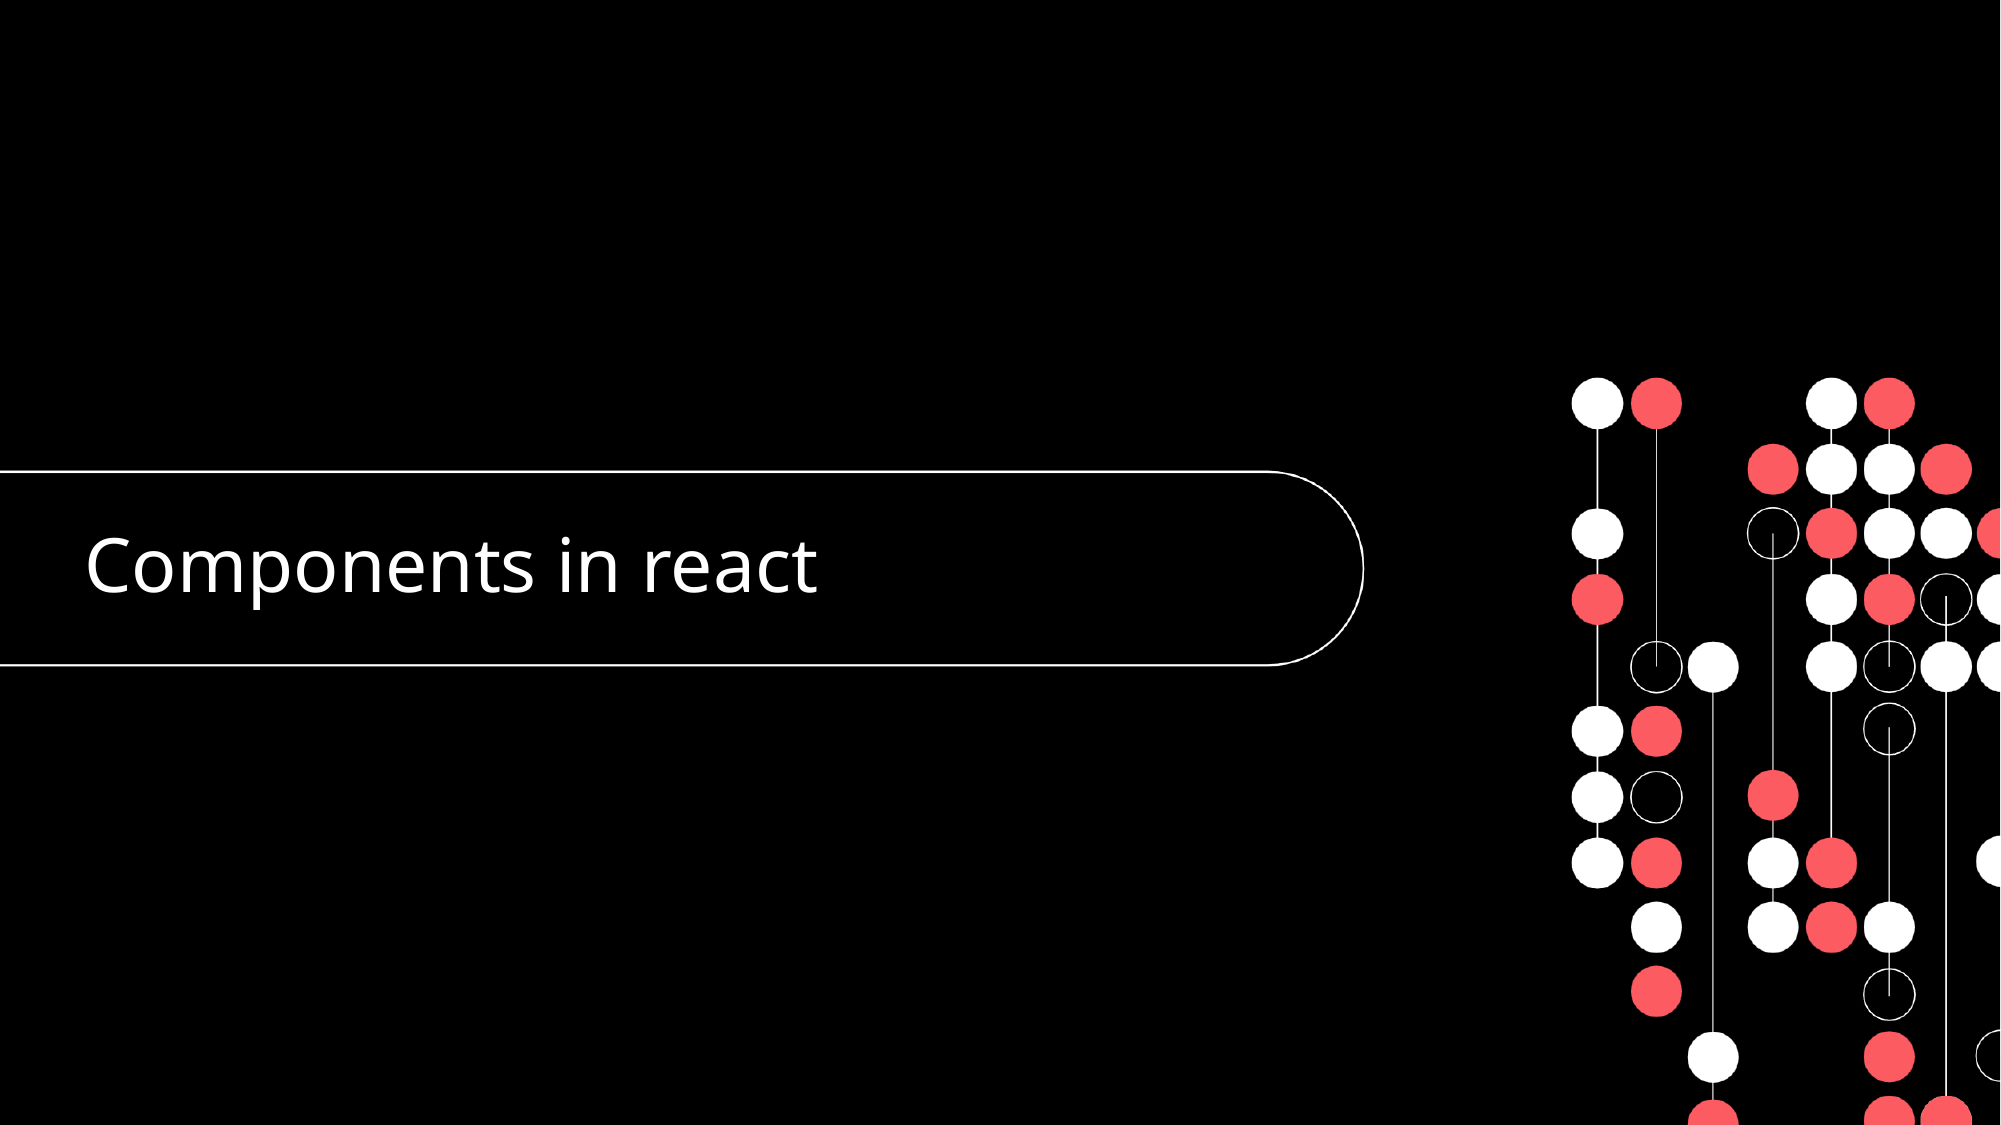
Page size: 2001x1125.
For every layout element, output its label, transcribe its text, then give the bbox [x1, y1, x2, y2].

picture [0, 0, 2001, 1125]
title Components in react [84, 472, 1278, 665]
